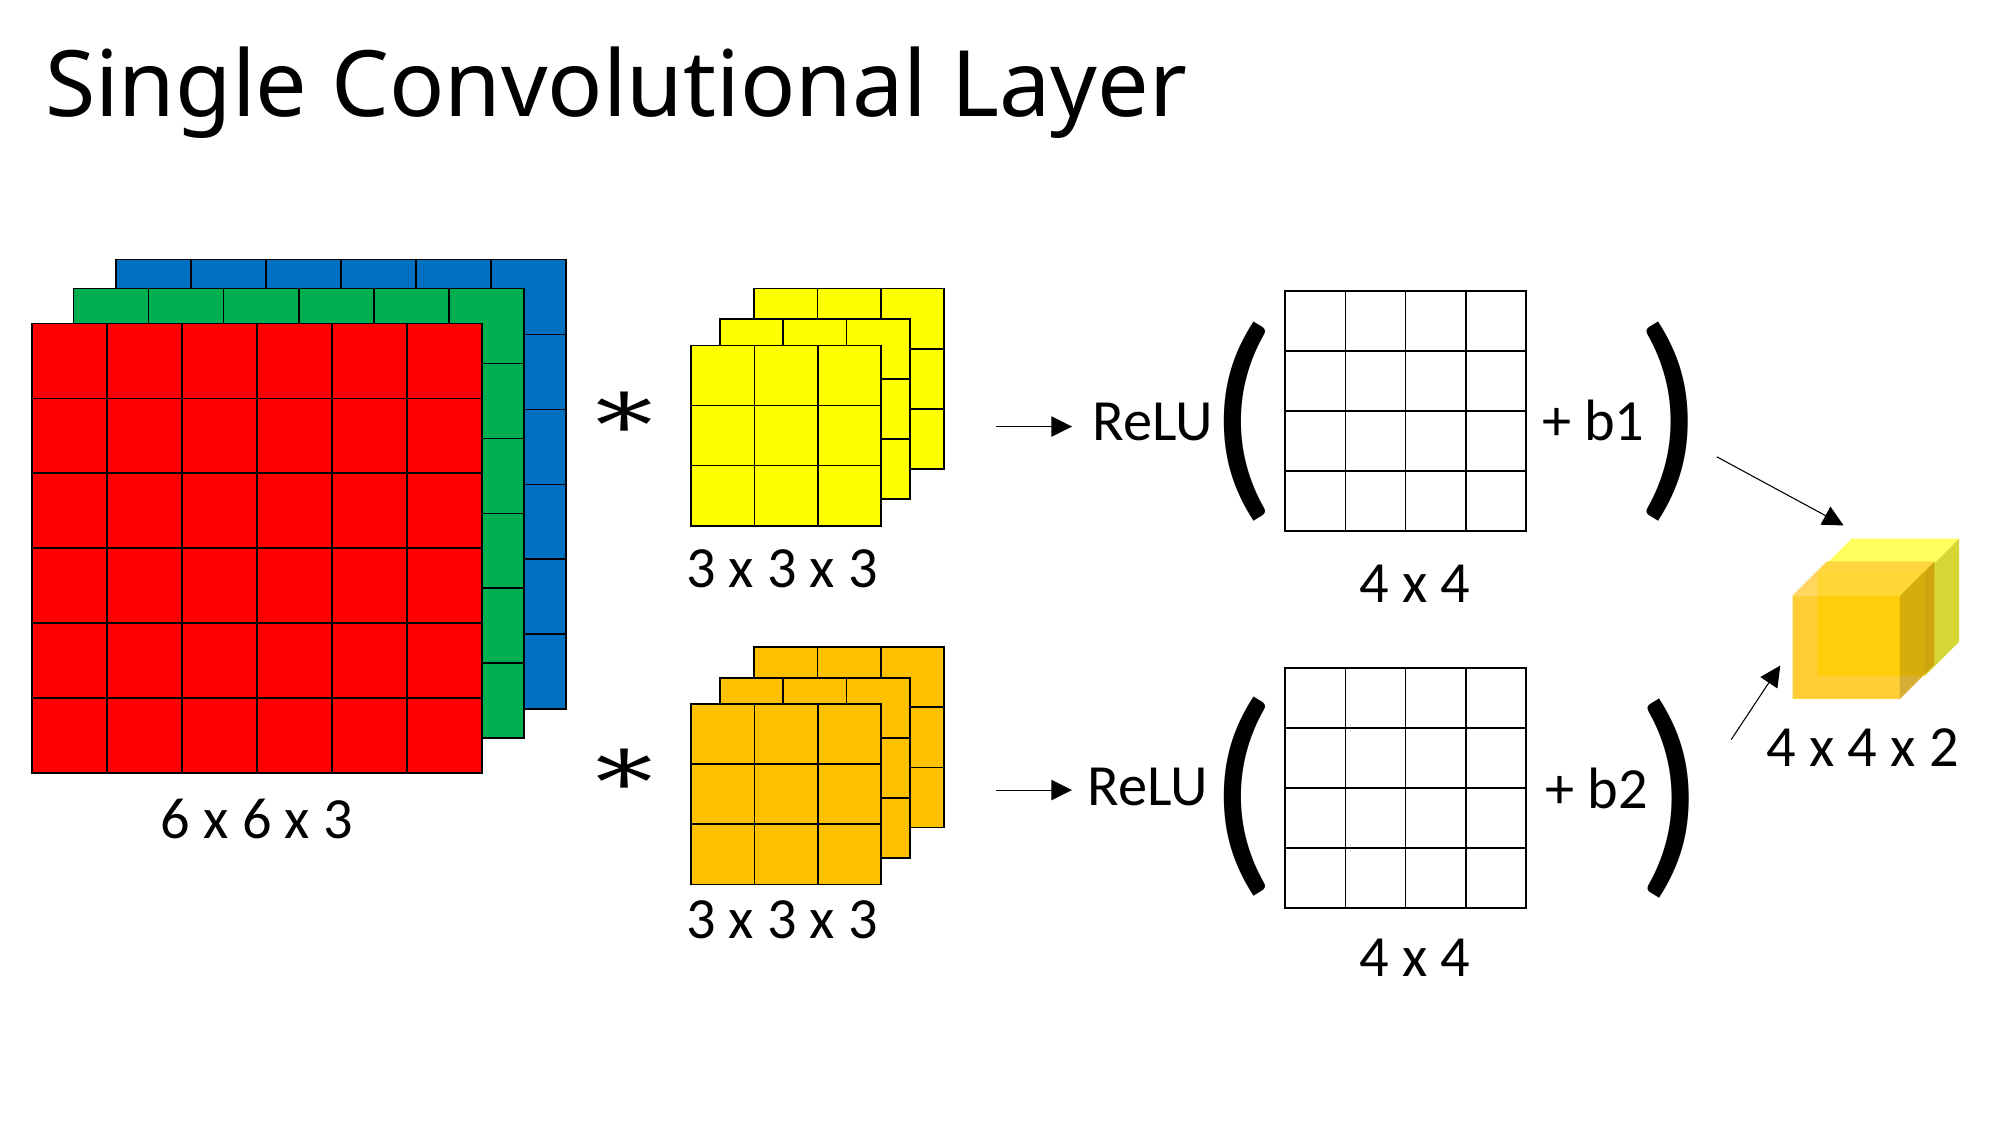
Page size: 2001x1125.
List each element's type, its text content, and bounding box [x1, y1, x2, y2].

table_cell [258, 474, 331, 547]
table_header [1406, 669, 1465, 727]
table_cell [1467, 412, 1525, 470]
table_header [300, 289, 373, 323]
text_box + b1 [1527, 374, 1660, 459]
table_header [74, 289, 148, 323]
table_header [1292, 292, 1345, 350]
table_cell [108, 699, 181, 772]
table_header [33, 324, 106, 398]
table_cell [525, 335, 565, 409]
text_box 6 x 6 x 3 [146, 773, 368, 858]
table_cell [911, 350, 943, 408]
table_header [1467, 292, 1525, 350]
table_cell [1346, 352, 1405, 410]
table_cell [1467, 352, 1525, 410]
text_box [1765, 538, 1960, 774]
table_header [1467, 669, 1525, 727]
table_cell [819, 466, 880, 521]
table_cell [333, 624, 406, 697]
table_cell [483, 514, 523, 587]
text_box 4 x 4 [1344, 910, 1486, 995]
table_header [450, 289, 523, 363]
text_box ( [1173, 253, 1292, 543]
table_cell [819, 765, 880, 823]
table_header [784, 679, 846, 703]
table_cell [258, 624, 331, 697]
table_cell [692, 466, 754, 521]
table_cell [1467, 789, 1525, 847]
table_cell [483, 439, 523, 513]
table_cell [183, 474, 256, 547]
table_cell [1292, 849, 1345, 907]
table_cell [1406, 412, 1465, 470]
table_header [117, 260, 190, 288]
table_header [882, 648, 943, 706]
table_cell [108, 399, 181, 472]
table_cell [483, 589, 523, 662]
table_cell [183, 399, 256, 472]
table_cell [33, 474, 106, 547]
table_header [333, 324, 406, 398]
table_cell [1292, 729, 1345, 787]
table_cell [692, 765, 754, 823]
table_cell [819, 406, 880, 465]
text_box 4 x 4 [1344, 536, 1486, 622]
table_cell [408, 699, 481, 772]
table_cell [408, 624, 481, 697]
table_cell [882, 440, 909, 498]
table_header [267, 260, 340, 288]
table_header [818, 648, 880, 677]
table_cell [1406, 729, 1465, 787]
table_header [721, 679, 782, 703]
table_cell [1292, 472, 1345, 530]
table_cell [882, 799, 909, 857]
table_cell [408, 474, 481, 547]
table_cell [1406, 352, 1465, 410]
table_header [692, 346, 754, 405]
text_box 3 x 3 x 3 [671, 521, 910, 606]
table_cell [483, 664, 523, 737]
table_cell [408, 399, 481, 472]
table_cell [1346, 412, 1405, 470]
table_header [183, 324, 256, 398]
table_cell [882, 739, 909, 797]
table_header [755, 346, 817, 405]
table_cell [692, 406, 754, 465]
table_cell [483, 364, 523, 438]
table_cell [525, 560, 565, 633]
table_header [1346, 669, 1405, 727]
table_cell [525, 485, 565, 558]
table_cell [755, 765, 817, 823]
table_cell [1406, 472, 1465, 530]
table_cell [183, 699, 256, 772]
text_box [1716, 456, 1844, 526]
table_header [492, 260, 565, 334]
table_header [819, 346, 880, 405]
table_cell [333, 399, 406, 472]
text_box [1731, 665, 1781, 740]
table_cell [882, 380, 909, 438]
table_header [755, 705, 817, 763]
text_box ReLU [1072, 739, 1223, 825]
table_cell [1346, 472, 1405, 530]
table_cell [333, 474, 406, 547]
table_cell [258, 549, 331, 622]
table_cell [33, 699, 106, 772]
table_cell [911, 768, 943, 827]
text_box + b2 [1530, 743, 1663, 828]
table_header [408, 324, 481, 398]
table_header [258, 324, 331, 398]
table_header [755, 648, 817, 677]
table_header [375, 289, 448, 323]
table_header [1346, 292, 1405, 350]
table_cell [911, 708, 943, 767]
table_cell [525, 635, 565, 708]
text_box 3 x 3 x 3 [671, 872, 910, 958]
table_cell [108, 624, 181, 697]
table_cell [33, 399, 106, 472]
table_header [192, 260, 265, 288]
table_cell [1467, 729, 1525, 787]
title Single Convolutional Layer [30, 29, 1755, 248]
table_cell [258, 399, 331, 472]
table_cell [1406, 849, 1465, 907]
table_cell [1292, 352, 1345, 410]
table_cell [1292, 789, 1345, 847]
table_header [108, 324, 181, 398]
table_header [224, 289, 298, 323]
table_cell [1346, 789, 1405, 847]
table_header [847, 320, 909, 378]
table_cell [333, 549, 406, 622]
text_box ( [1173, 628, 1292, 918]
table_cell [1467, 849, 1525, 907]
table_cell [1292, 412, 1345, 470]
table_cell [183, 549, 256, 622]
table_header [1406, 292, 1465, 350]
text_box ReLU [1078, 374, 1228, 460]
text_box ) [1602, 629, 1721, 920]
table_header [721, 320, 782, 345]
table_cell [183, 624, 256, 697]
table_cell [108, 474, 181, 547]
table_cell [911, 410, 943, 468]
table_cell [258, 699, 331, 772]
table_header [784, 320, 846, 345]
table_cell [108, 549, 181, 622]
table_cell [1467, 472, 1525, 530]
table_cell [1346, 729, 1405, 787]
table_header [1292, 669, 1345, 727]
table_cell [755, 825, 817, 872]
table_header [149, 289, 223, 323]
text_box ) [1601, 253, 1720, 543]
table_cell [1406, 789, 1465, 847]
table_cell [1346, 849, 1405, 907]
table_header [417, 260, 490, 288]
table_cell [755, 466, 817, 521]
table_header [692, 705, 754, 763]
table_cell [408, 549, 481, 622]
table_header [342, 260, 415, 288]
table_header [819, 705, 880, 763]
table_cell [755, 406, 817, 465]
table_cell [333, 699, 406, 772]
table_cell [33, 624, 106, 697]
table_header [755, 289, 817, 318]
table_header [882, 289, 943, 348]
table_cell [692, 825, 754, 872]
table_cell [525, 410, 565, 484]
table_cell [819, 825, 880, 872]
table_header [818, 289, 880, 318]
table_cell [33, 549, 106, 622]
table_header [847, 679, 909, 737]
